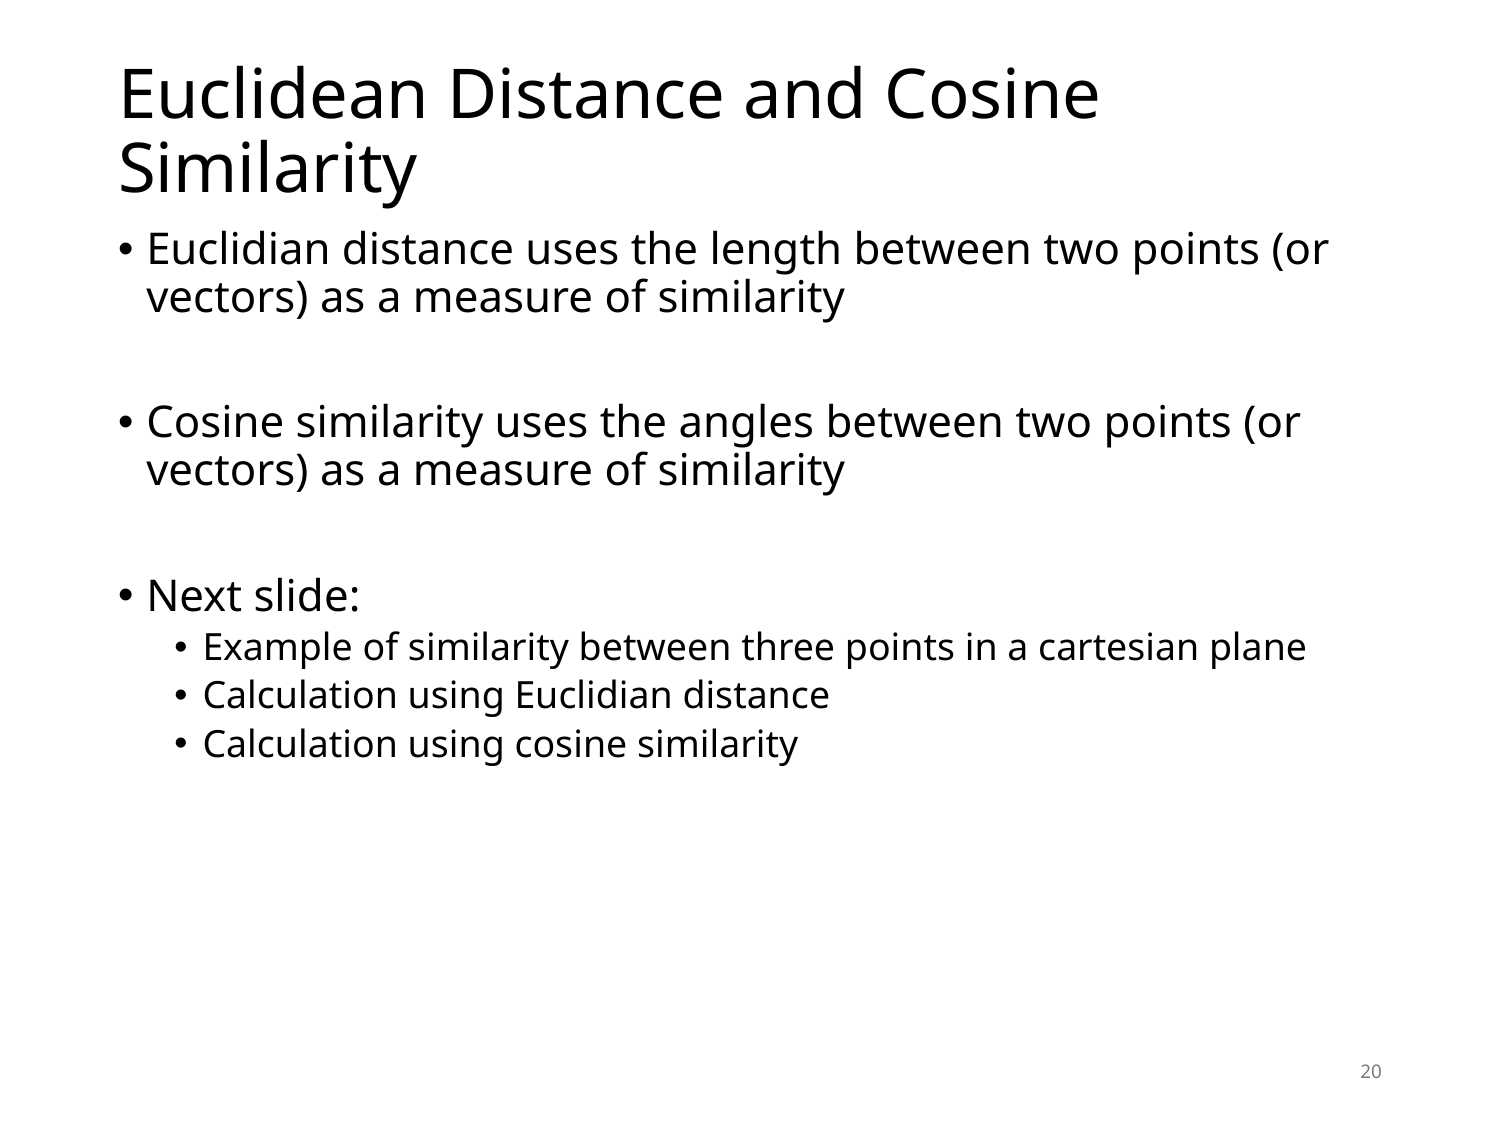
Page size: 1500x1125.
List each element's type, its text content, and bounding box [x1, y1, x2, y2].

slide_number 20 [1059, 1042, 1397, 1103]
title Euclidean Distance and Cosine Similarity [103, 59, 1397, 207]
list Euclidian distance uses the length between two points (or vectors) as a measure of similarity Cosine similarity uses the angles between two points (or vectors) as a measure of similarity Next slide: Example of similarity between three points in a cartesian plane Calculation using Euclidian distance Calculation using cosine similarity [103, 219, 1397, 1036]
